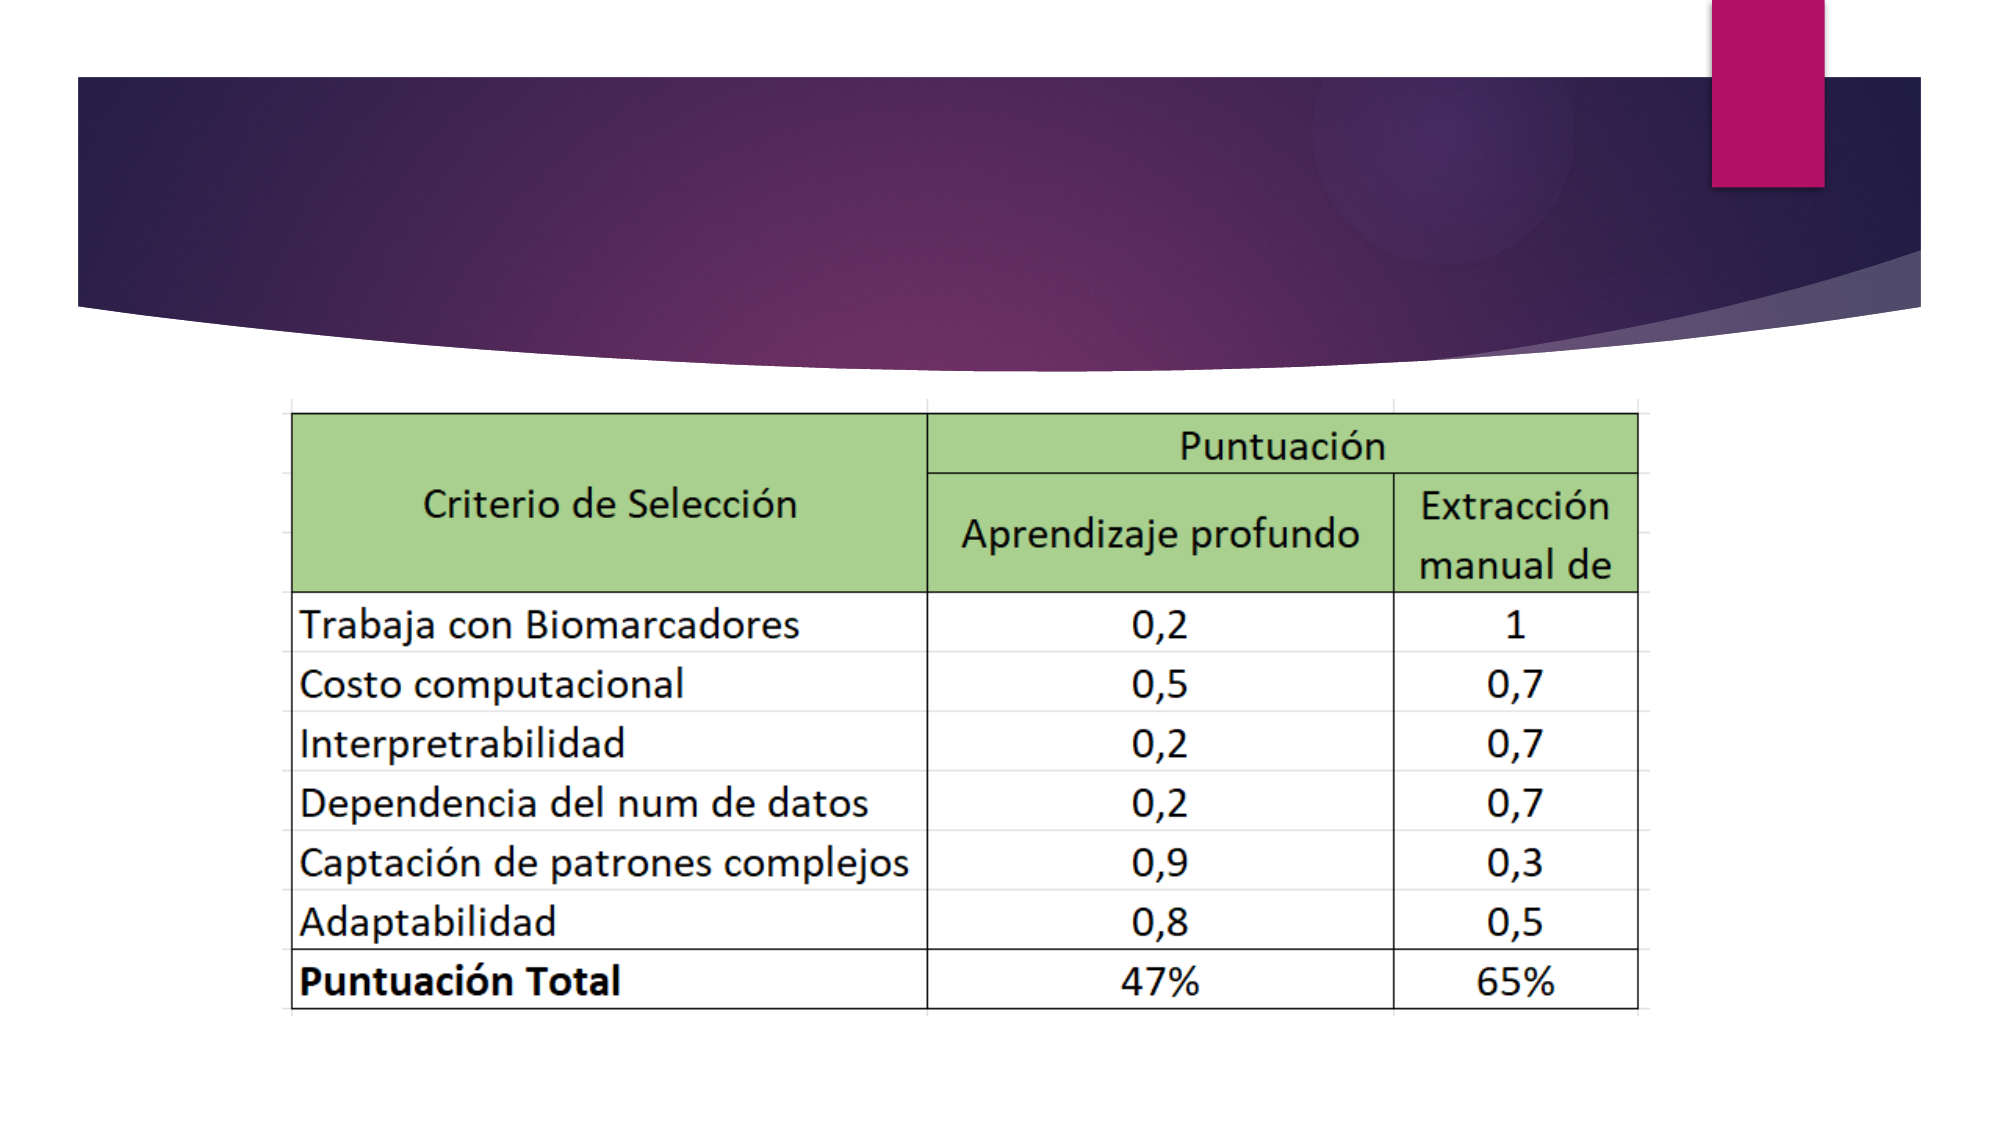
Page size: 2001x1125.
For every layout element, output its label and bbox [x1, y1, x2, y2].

picture [282, 398, 1651, 1016]
